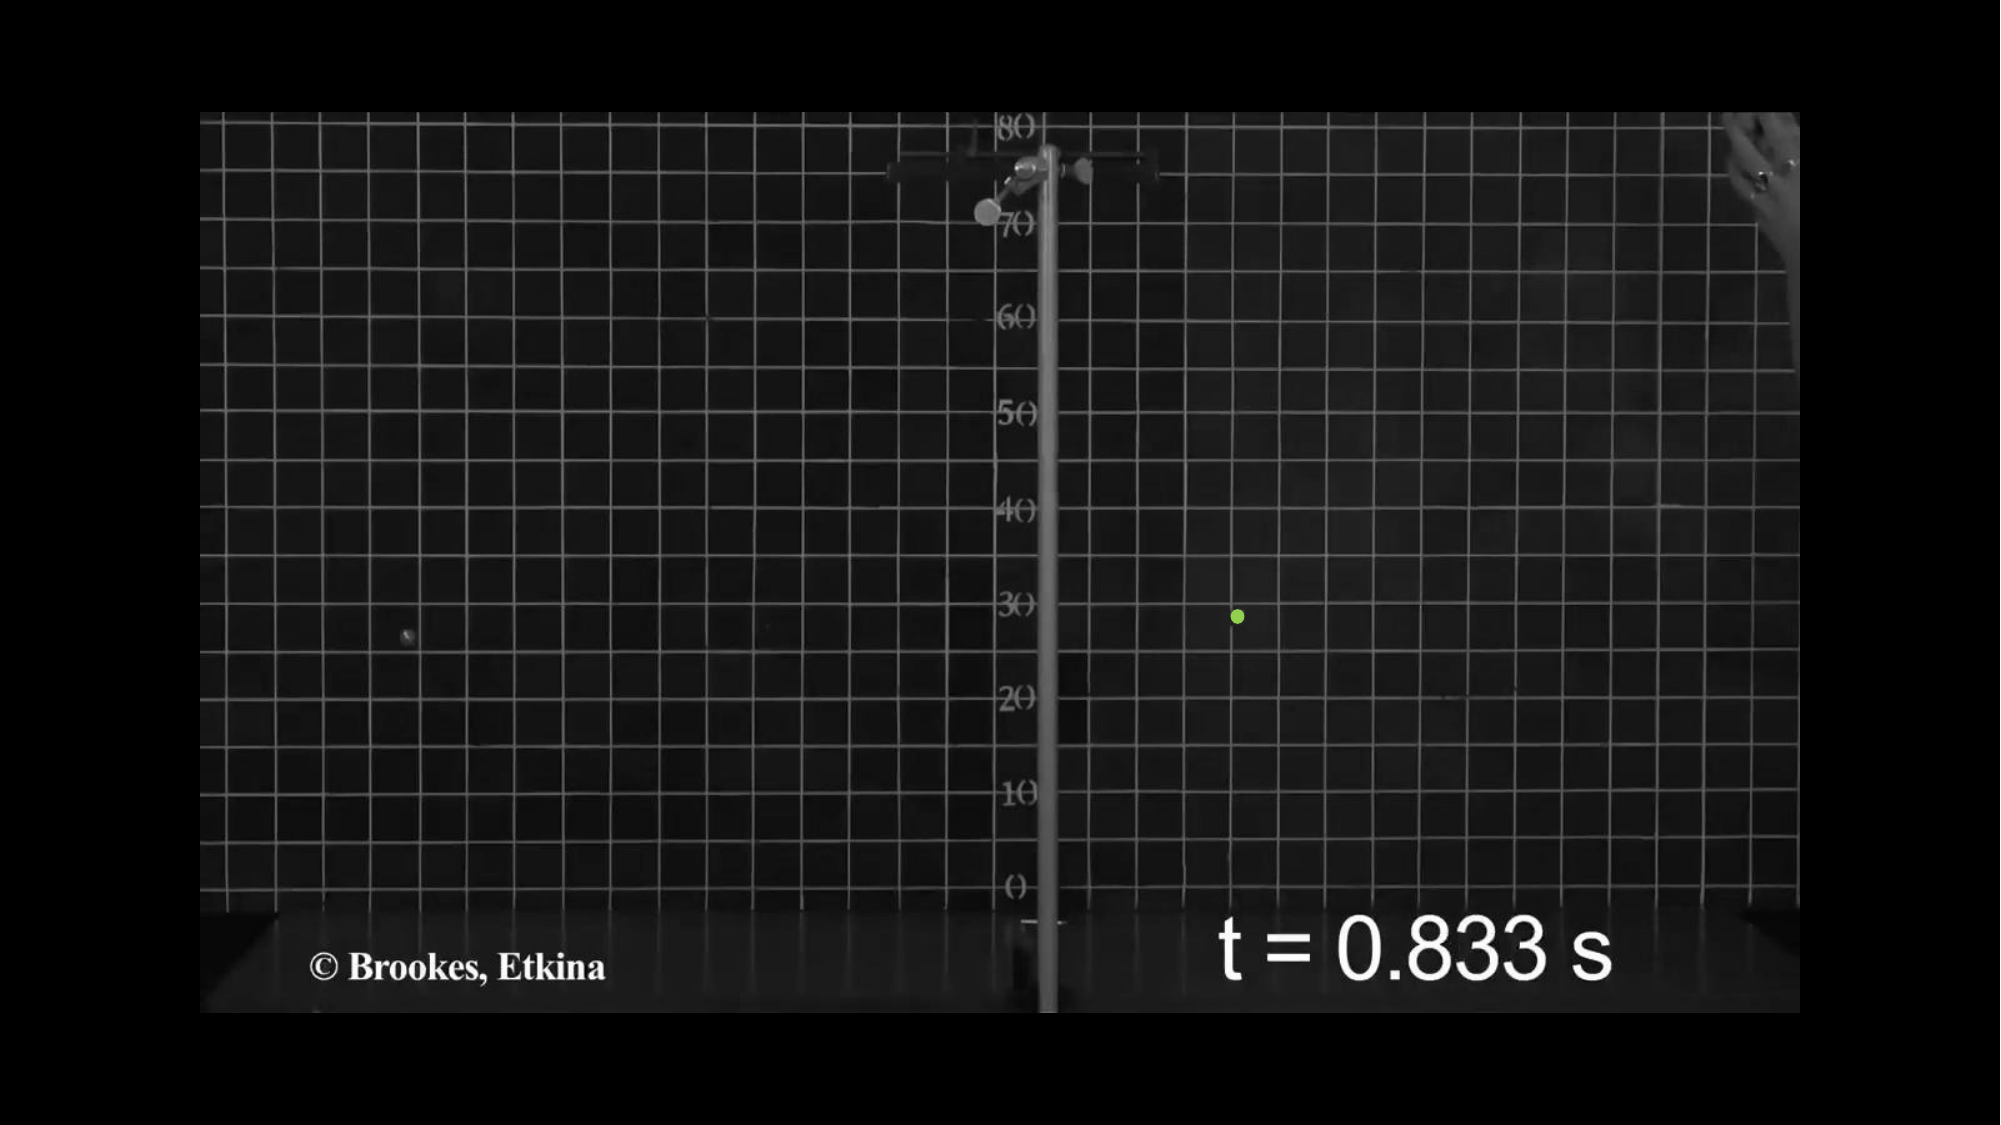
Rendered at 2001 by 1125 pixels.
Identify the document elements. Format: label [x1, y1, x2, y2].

picture [199, 112, 1800, 1013]
